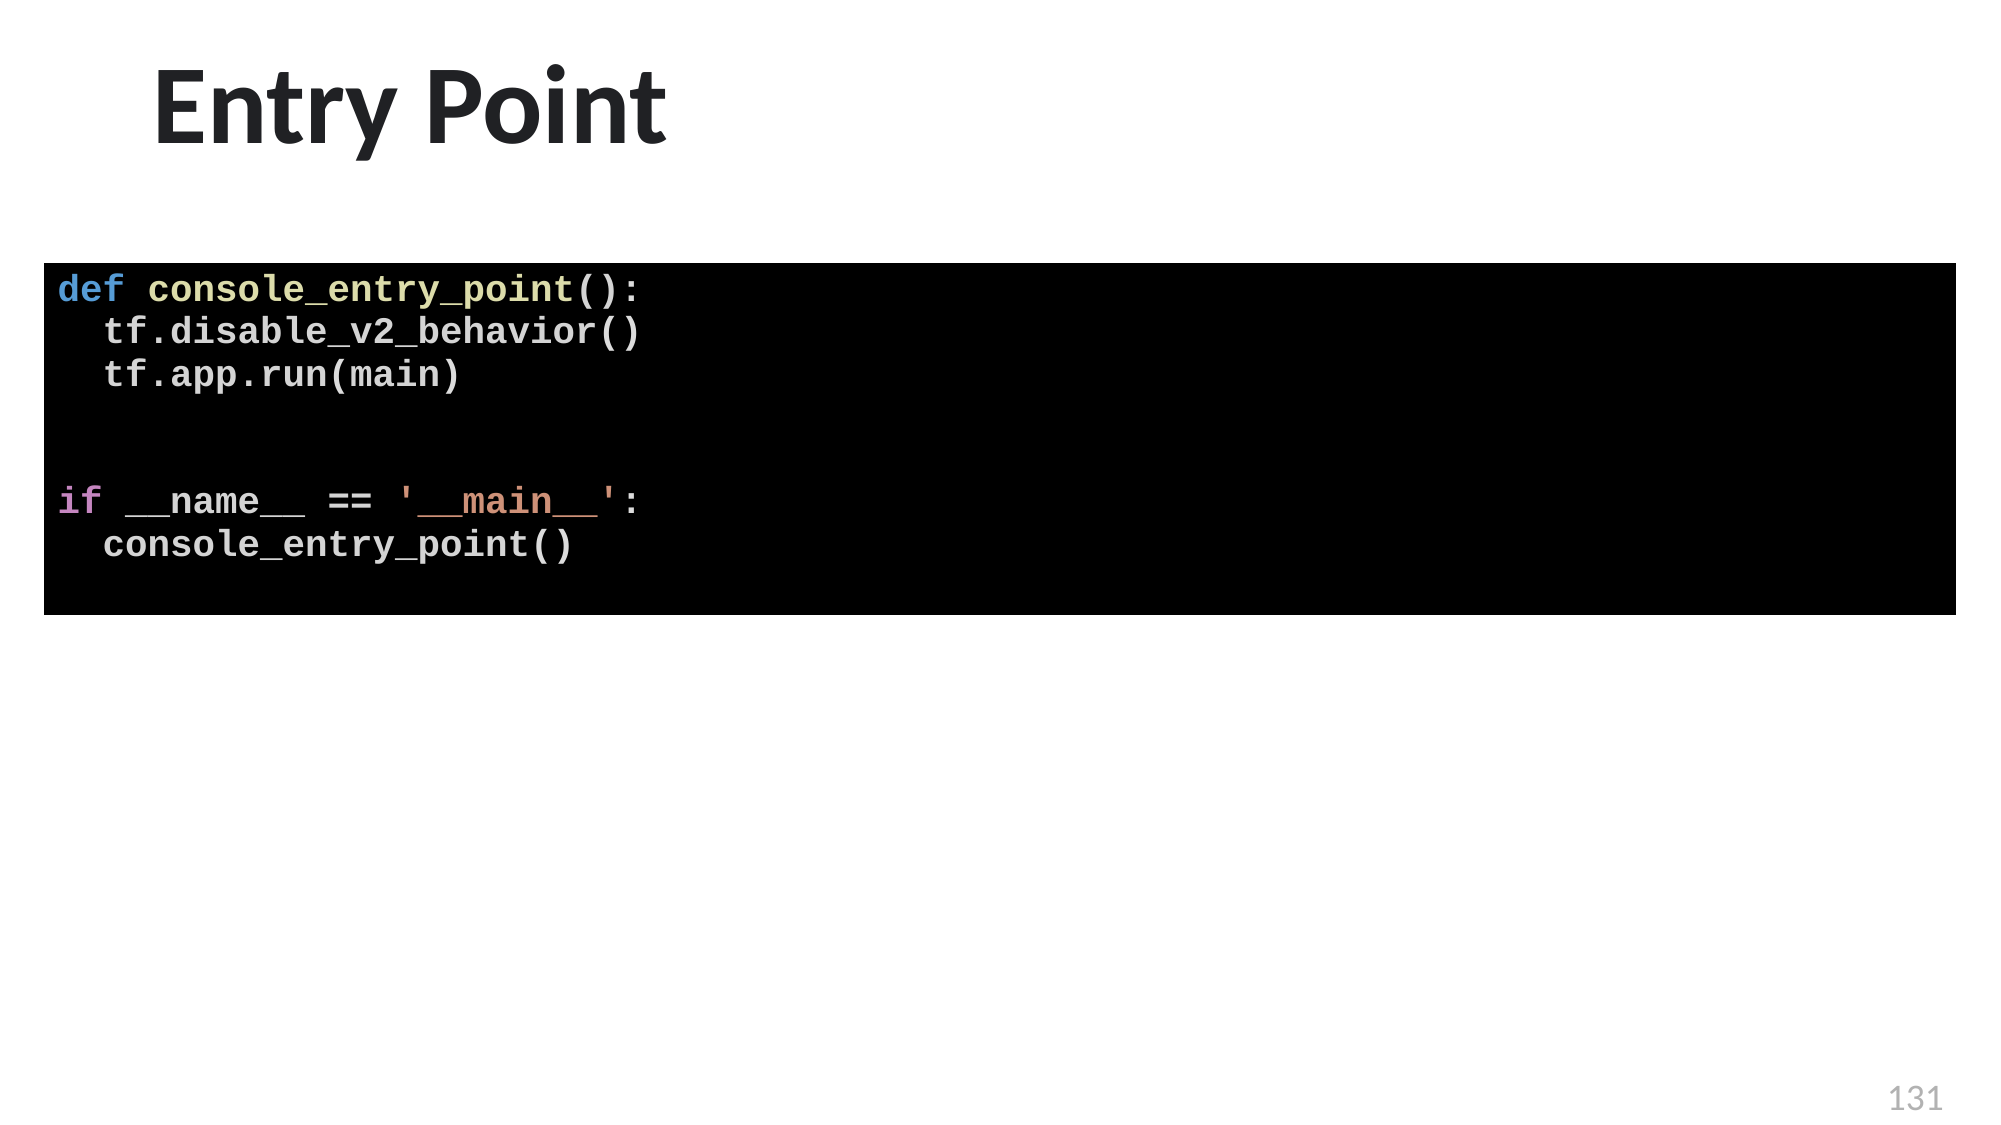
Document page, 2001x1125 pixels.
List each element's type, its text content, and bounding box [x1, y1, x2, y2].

table_header def console_entry_point(): tf.disable_v2_behavior() tf.app.run(main) if __name__ == '__main__': console_entry_point() [44, 263, 1956, 615]
title Entry Point [137, 28, 1863, 199]
slide_number 131 [1508, 1065, 1959, 1125]
